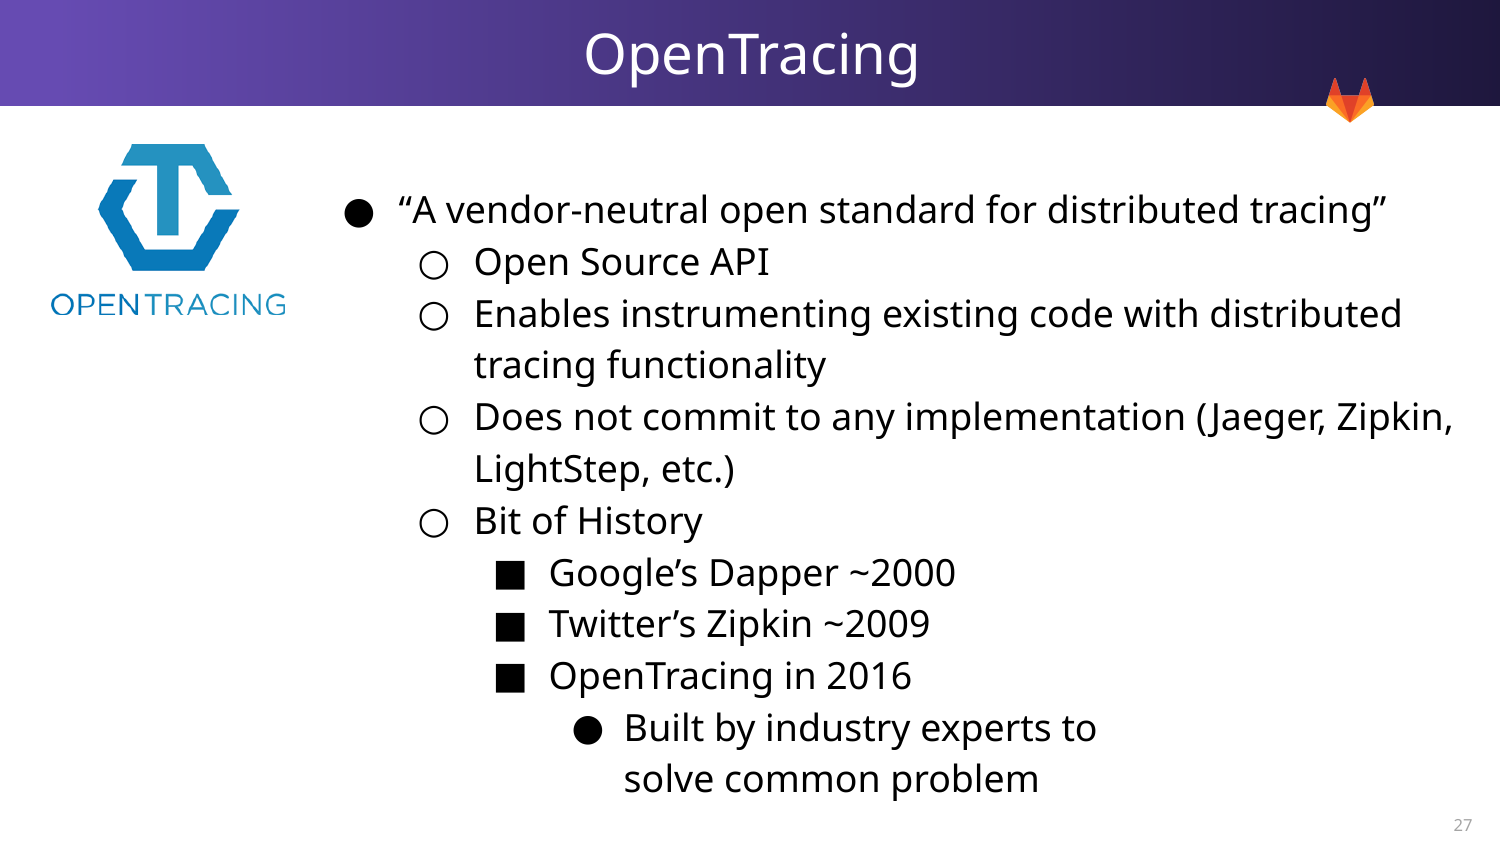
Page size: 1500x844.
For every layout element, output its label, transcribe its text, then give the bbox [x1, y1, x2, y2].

title OpenTracing [16, 27, 1489, 77]
picture [1326, 78, 1374, 123]
text_box “A vendor-neutral open standard for distributed tracing” Open Source API Enables instrumenting existing code with distributed tracing functionality Does not commit to any implementation (Jaeger, Zipkin, LightStep, etc.) Bit of History Google’s Dapper ~2000 Twitter’s Zipkin ~2009 OpenTracing in 2016 Built by industry experts to solve common problem [308, 164, 1478, 792]
picture [51, 144, 285, 316]
